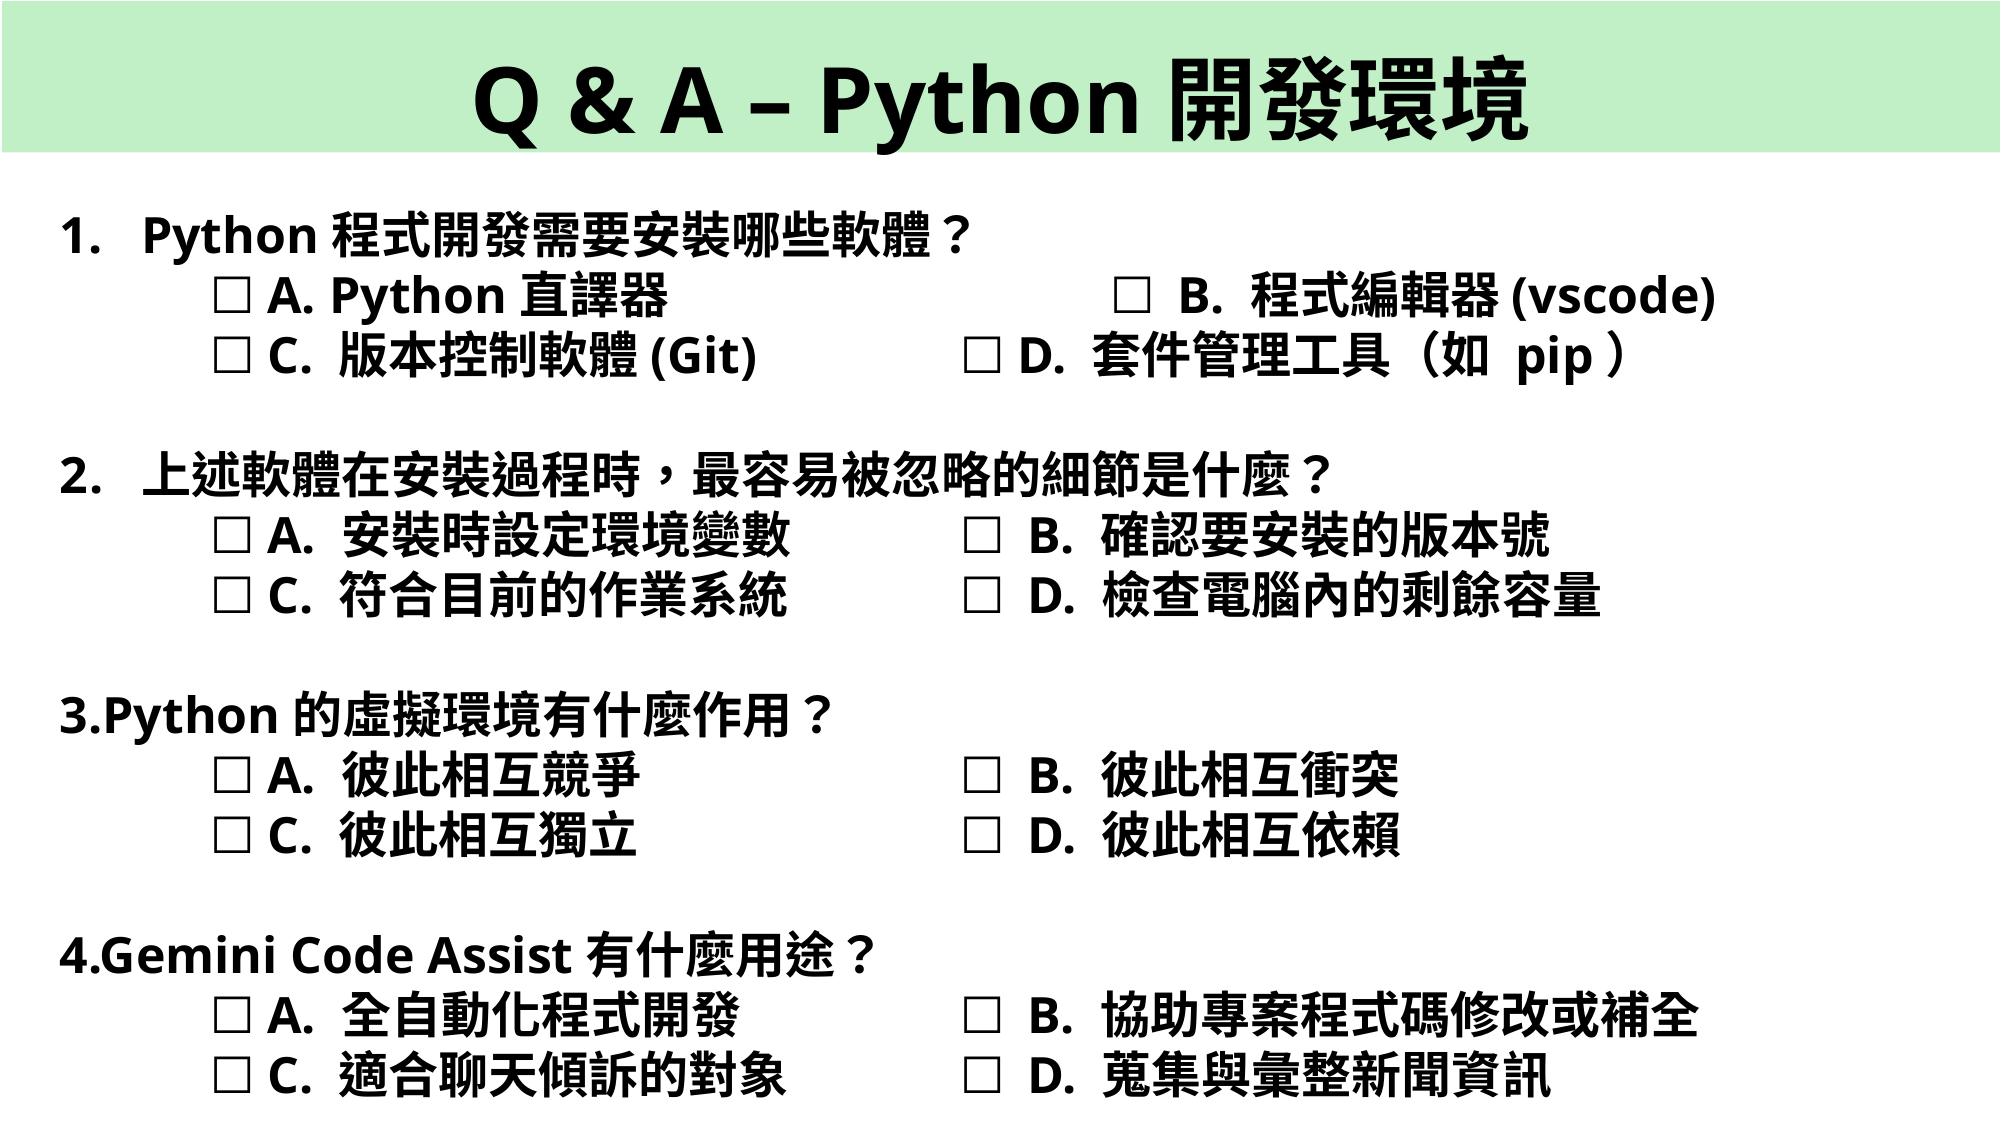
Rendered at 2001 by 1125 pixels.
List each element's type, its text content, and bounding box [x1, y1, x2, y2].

text_box Q & A – Python開發環境 [0, 0, 2000, 154]
text_box Python程式開發需要安裝哪些軟體？ ☐ A. Python直譯器 ☐ B. 程式編輯器(vscode) ☐ C. 版本控制軟體(Git) ☐ D. 套件管理工具（如 pip） 上述軟體在安裝過程時，最容易被忽略的細節是什麼？ ☐ A. 安裝時設定環境變數 ☐ B. 確認要安裝的版本號 ☐ C. 符合目前的作業系統 ☐ D. 檢查電腦內的剩餘容量 3.Python的虛擬環境有什麼作用？ ☐ A. 彼此相互競爭 ☐ B. 彼此相互衝突 ☐ C. 彼此相互獨立 ☐ D. 彼此相互依賴 4.Gemini Code Assist有什麼用途？ ☐ A. 全自動化程式開發 ☐ B. 協助專案程式碼修改或補全 ☐ C. 適合聊天傾訴的對象 ☐ D. 蒐集與彙整新聞資訊 [44, 195, 1917, 1111]
